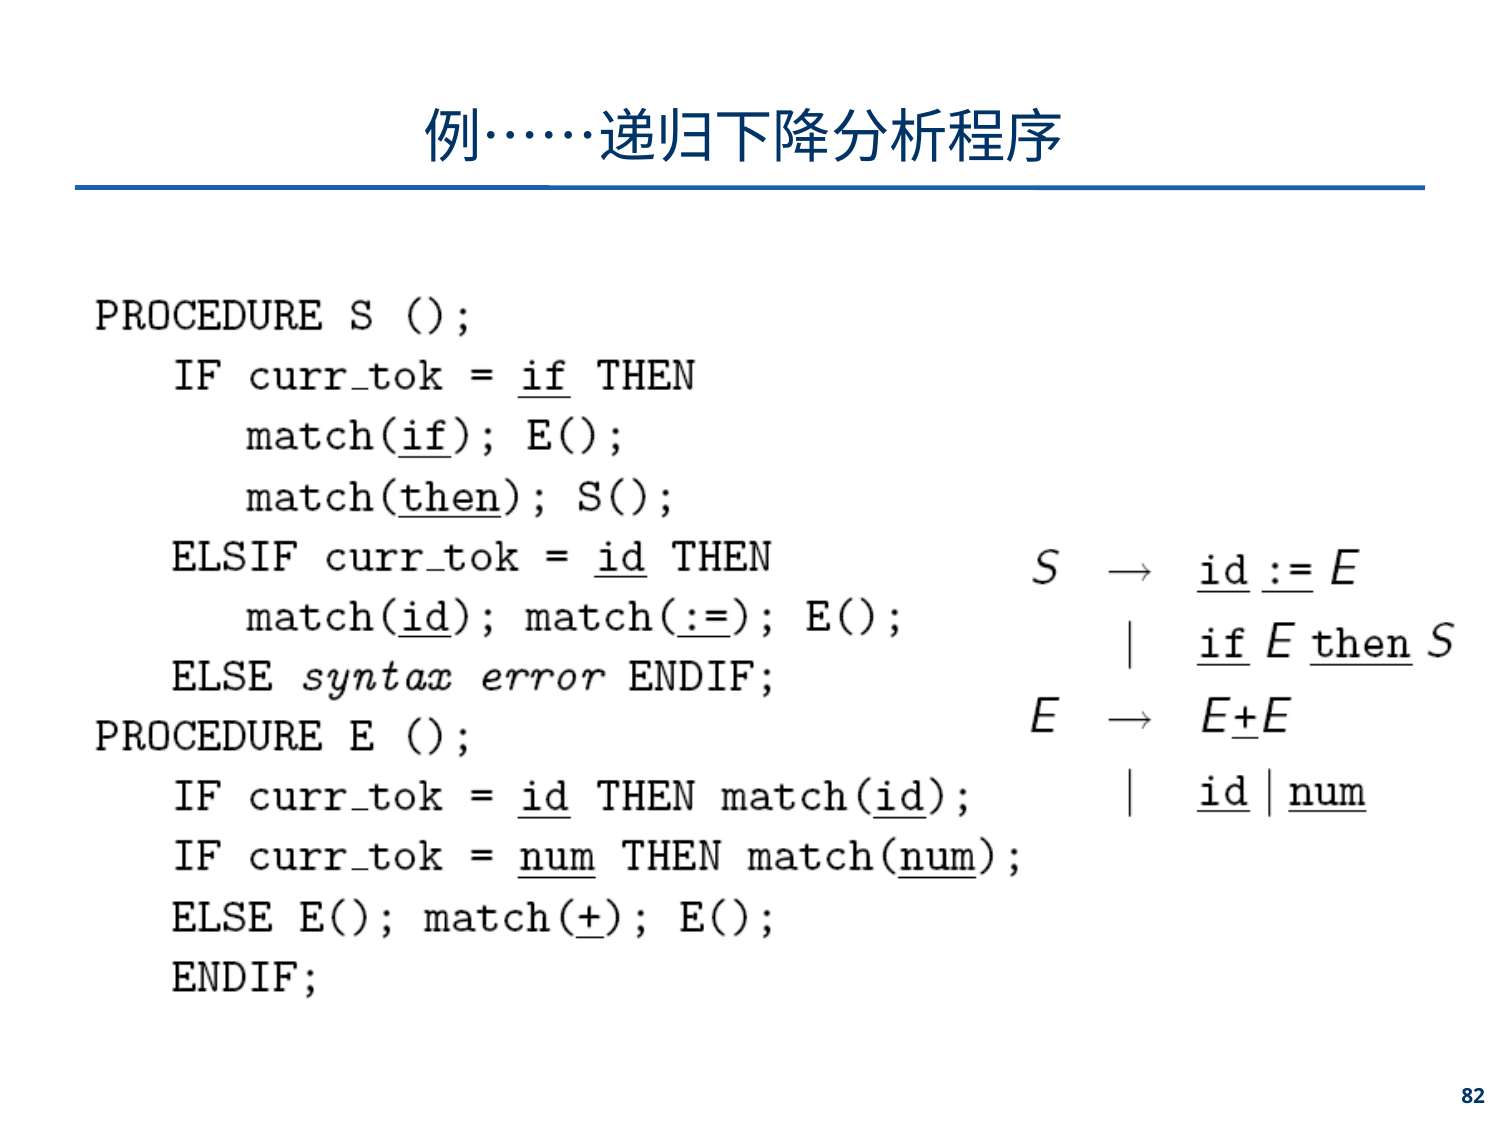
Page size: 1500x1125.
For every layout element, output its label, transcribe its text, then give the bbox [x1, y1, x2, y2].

slide_number 82 [1149, 1074, 1500, 1117]
title 例……递归下降分析程序 [137, 87, 1351, 181]
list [63, 262, 1463, 1005]
